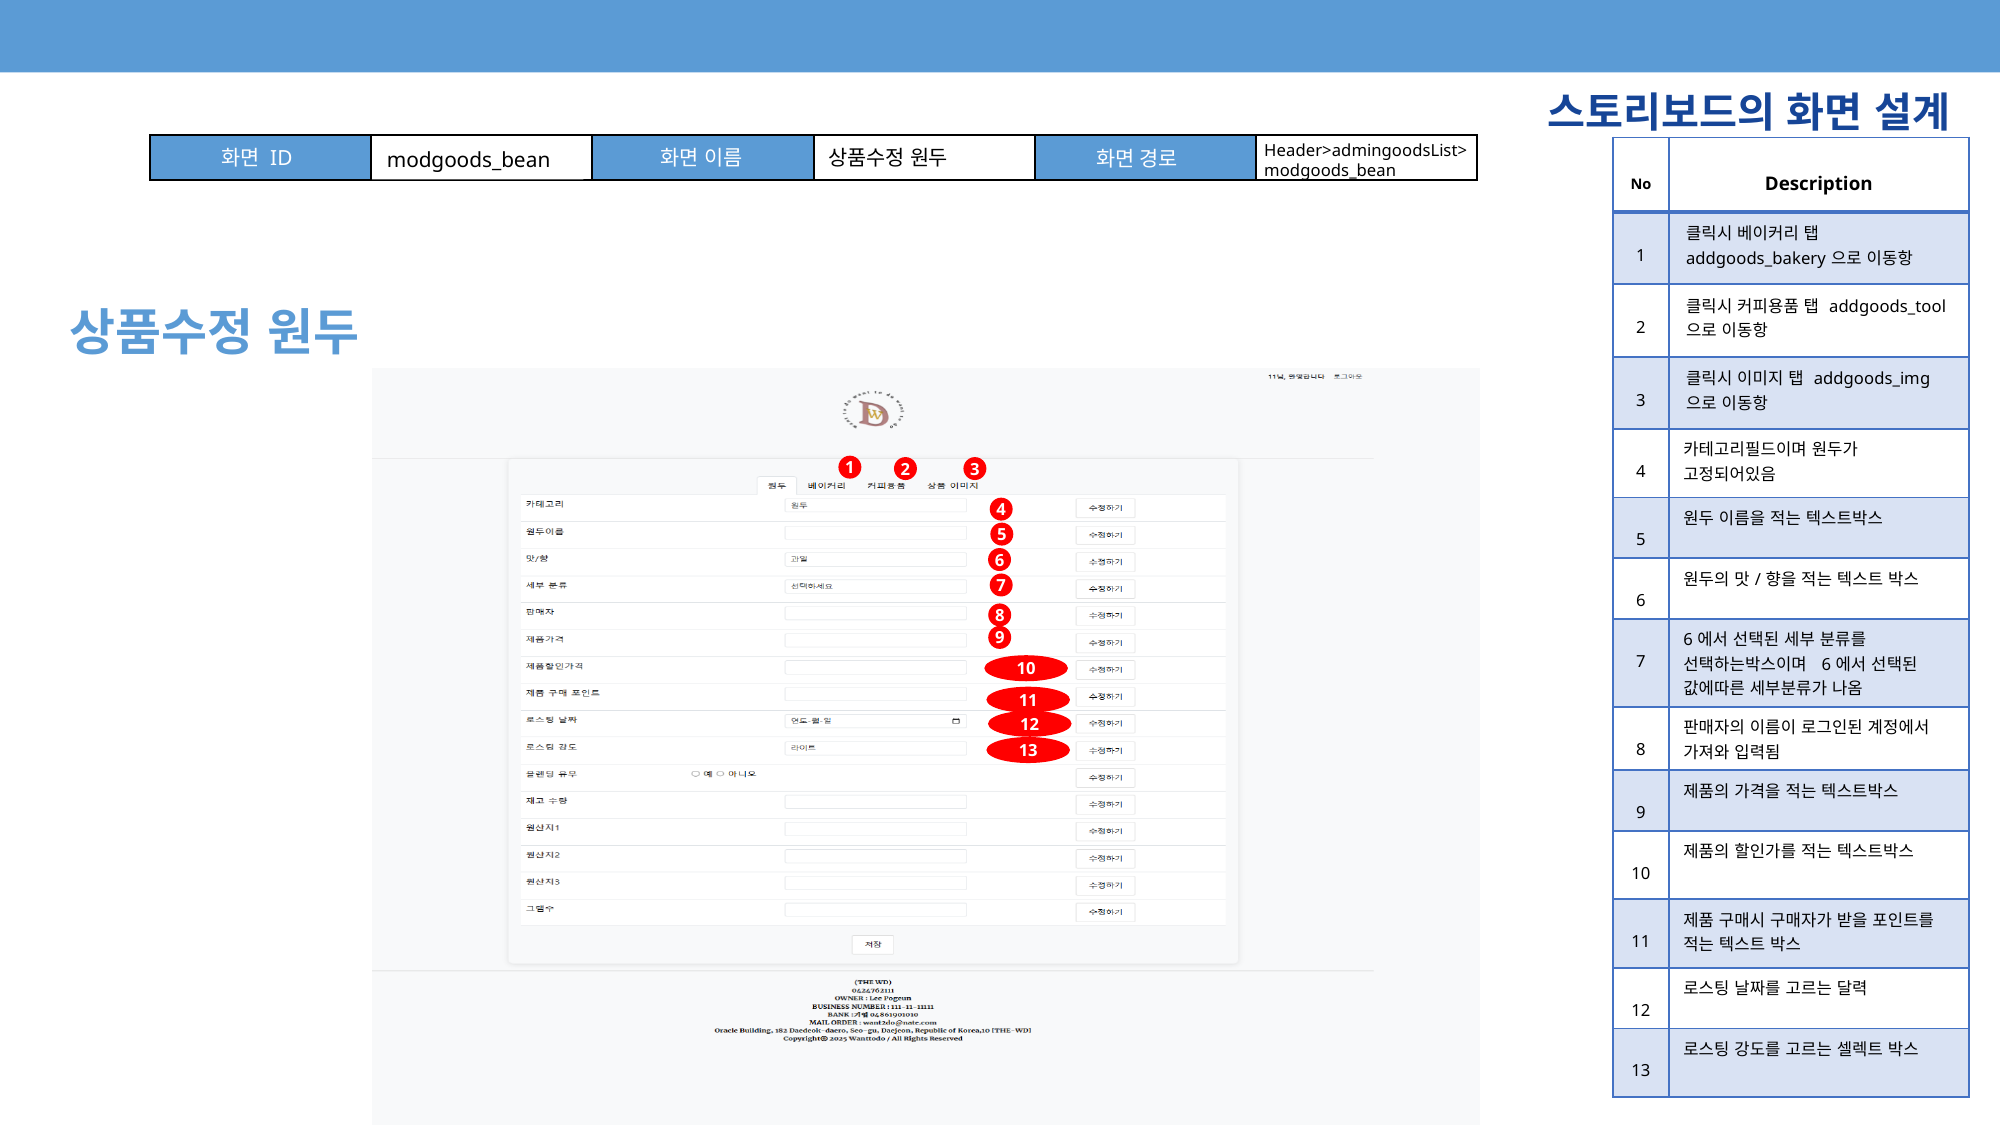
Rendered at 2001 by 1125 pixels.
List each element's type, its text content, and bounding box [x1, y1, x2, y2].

table_cell 클릭시 베이커리 탭 addgoods_bakery으로 이동항 [1670, 214, 1968, 283]
table_cell 제품의 할인가를 적는 텍스트박스 [1670, 832, 1968, 898]
table_cell 원두의 맛/향을 적는 텍스트 박스 [1670, 559, 1968, 618]
table_cell 11 [1614, 900, 1668, 967]
text_box Header>admingoodsList>modgoods_bean [1249, 132, 1485, 187]
table_cell 원두 이름을 적는 텍스트박스 [1670, 498, 1968, 557]
table_cell 카테고리필드이며 원두가 고정되어있음 [1670, 430, 1968, 497]
picture [372, 368, 1480, 1125]
table_cell 7 [1614, 620, 1668, 706]
table_header Description [1670, 144, 1968, 210]
table_cell 10 [1614, 832, 1668, 898]
title 스토리보드의 화면 설계 [1530, 72, 1968, 144]
table_cell 2 [1614, 285, 1668, 356]
table_header No [1614, 144, 1668, 210]
table_cell 판매자의 이름이 로그인된 계정에서 가져와 입력됨 [1670, 708, 1968, 769]
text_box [149, 134, 1478, 181]
text_box 상품수정 원두 [0, 299, 649, 390]
table_cell 9 [1614, 771, 1668, 830]
table_cell 12 [1614, 969, 1668, 1028]
table_cell 6에서 선택된 세부 분류를 선택하는박스이며 6에서 선택된 값에따른 세부분류가 나옴 [1670, 620, 1968, 706]
table_cell 5 [1614, 498, 1668, 557]
table_cell 제품 구매시 구매자가 받을 포인트를 적는 텍스트 박스 [1670, 900, 1968, 967]
text_box [0, 0, 2000, 73]
table_cell 4 [1614, 430, 1668, 497]
table_cell 3 [1614, 358, 1668, 428]
table_cell 클릭시 이미지 탭 addgoods_img으로 이동항 [1670, 358, 1968, 428]
table_cell 1 [1614, 214, 1668, 283]
table_cell 제품의 가격을 적는 텍스트박스 [1670, 771, 1968, 830]
table_cell 클릭시 커피용품 탭 addgoods_tool으로 이동항 [1670, 285, 1968, 356]
table_cell 13 [1614, 1029, 1668, 1096]
table_cell 로스팅 강도를 고르는 셀렉트 박스 [1670, 1029, 1968, 1096]
table_cell 8 [1614, 708, 1668, 769]
table_cell 로스팅 날짜를 고르는 달력 [1670, 969, 1968, 1028]
table_cell 6 [1614, 559, 1668, 618]
